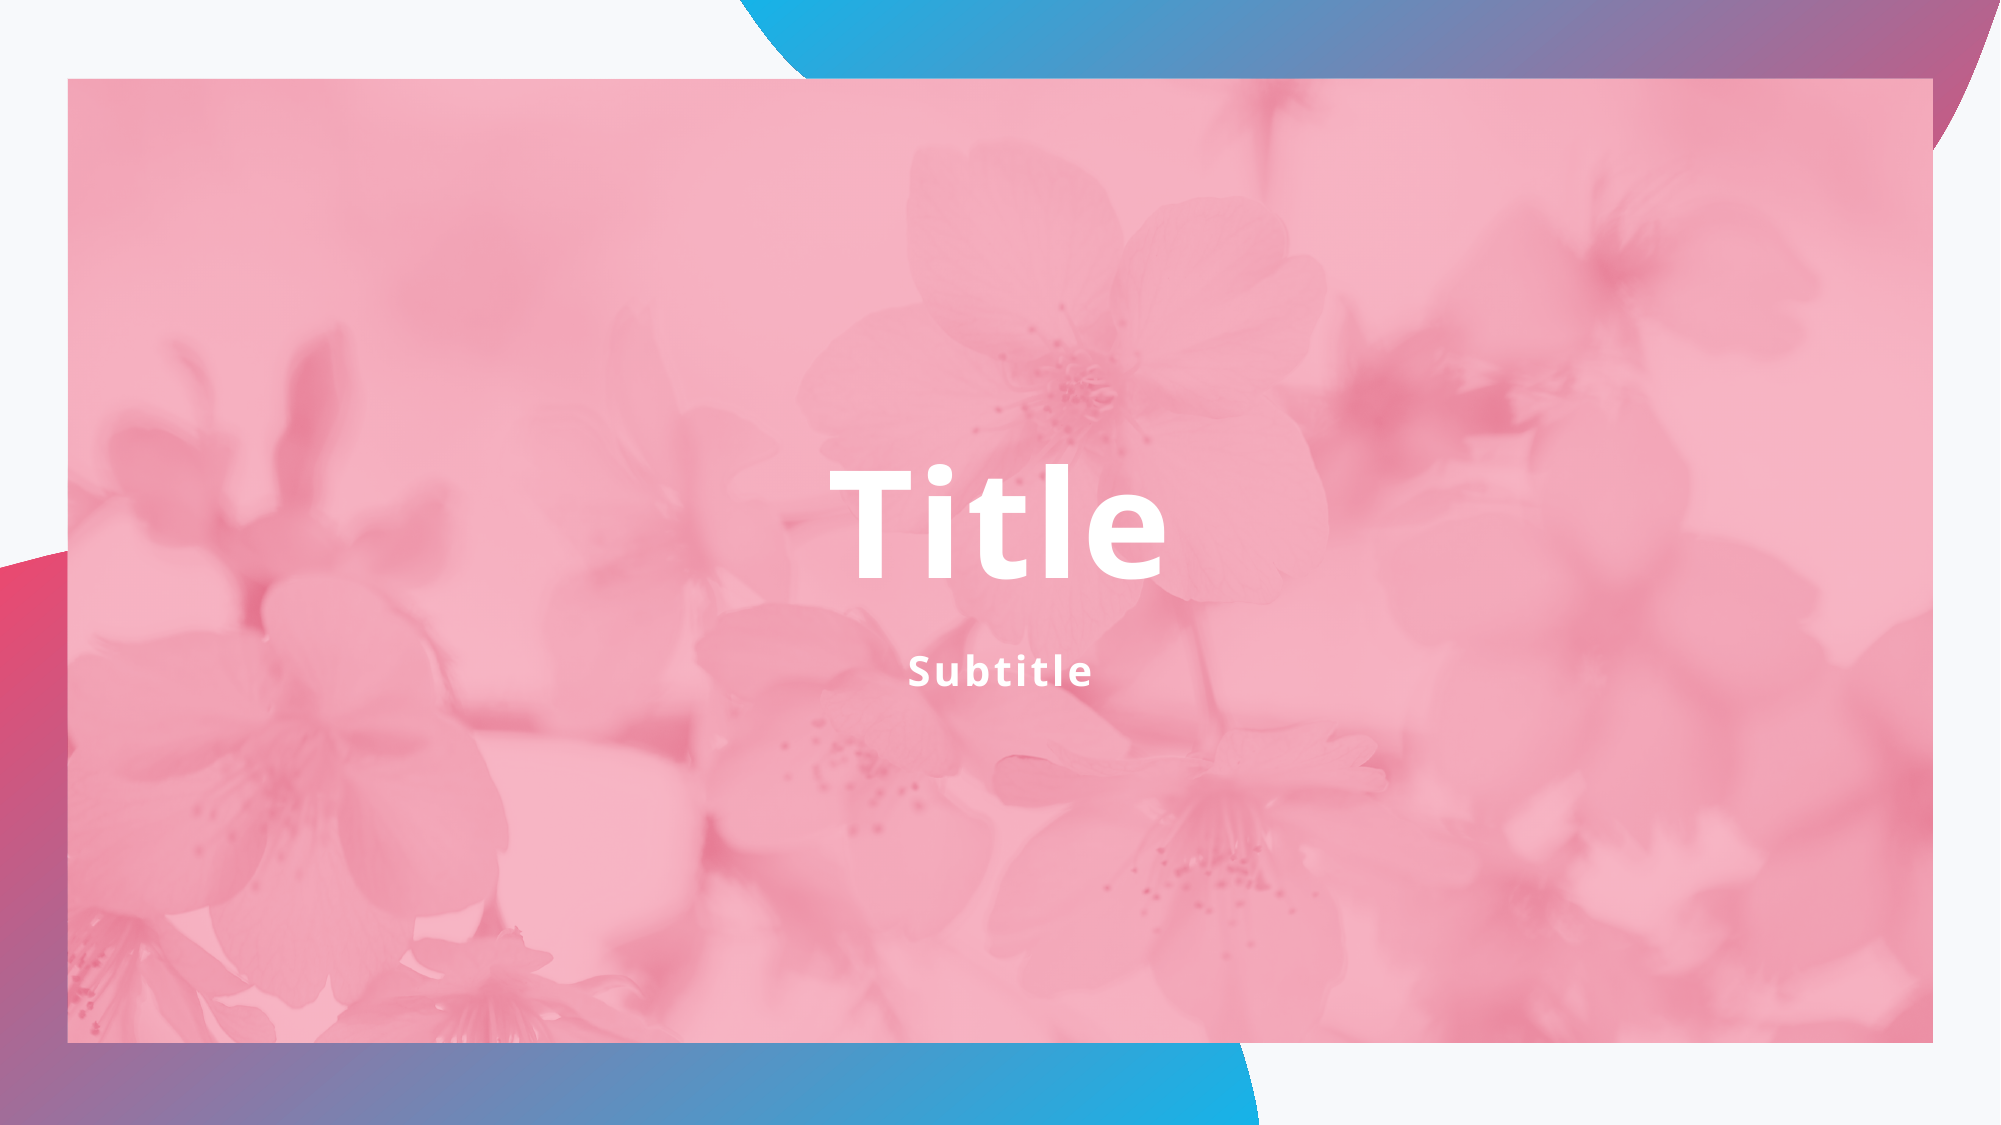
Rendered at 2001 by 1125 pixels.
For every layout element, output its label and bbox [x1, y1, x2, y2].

picture [67, 78, 1933, 1043]
